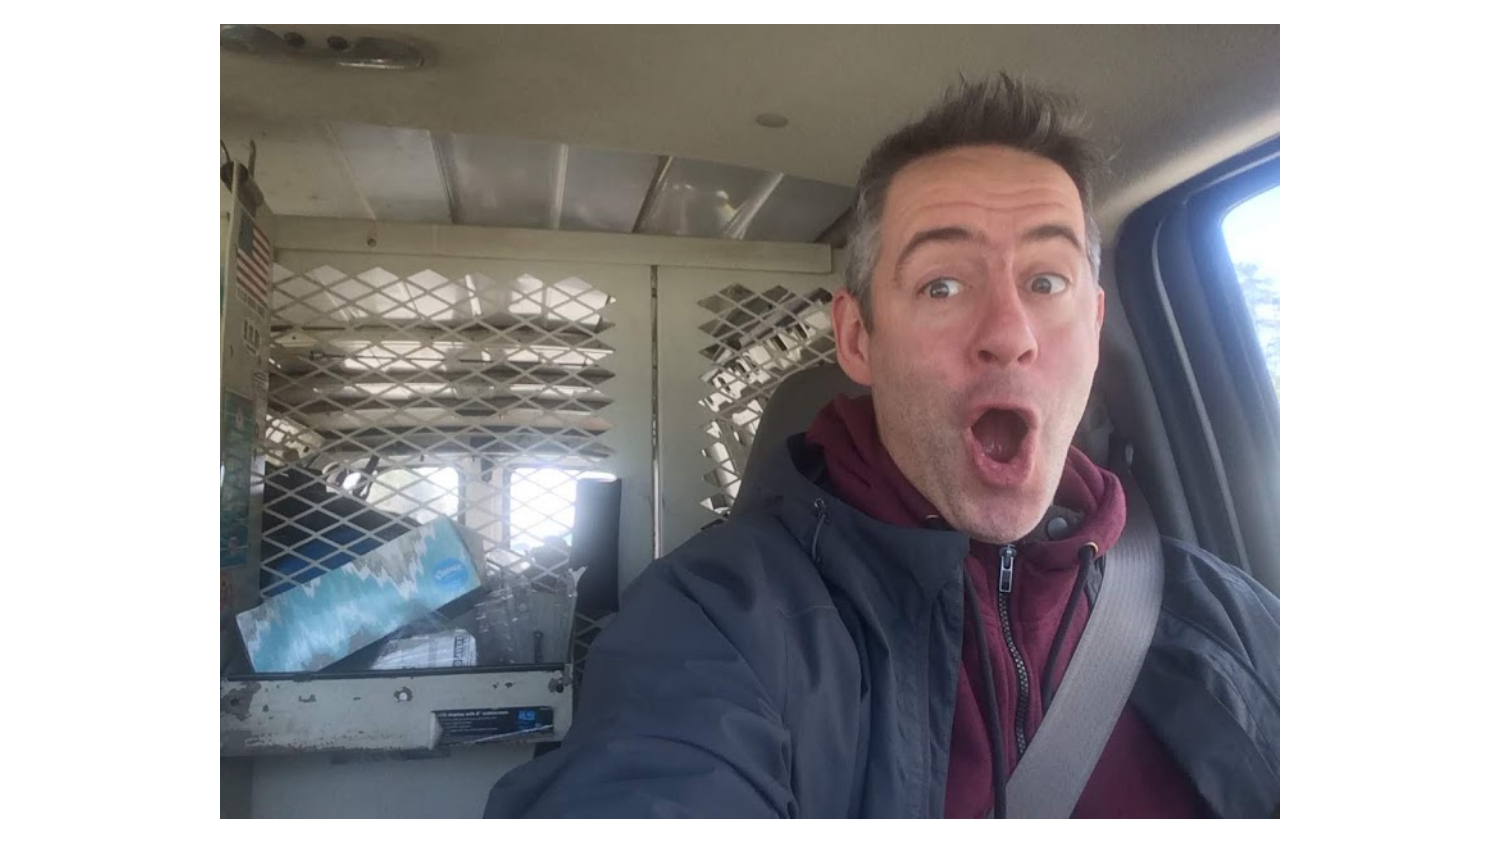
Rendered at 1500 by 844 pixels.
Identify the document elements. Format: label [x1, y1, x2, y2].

picture [220, 24, 1280, 819]
